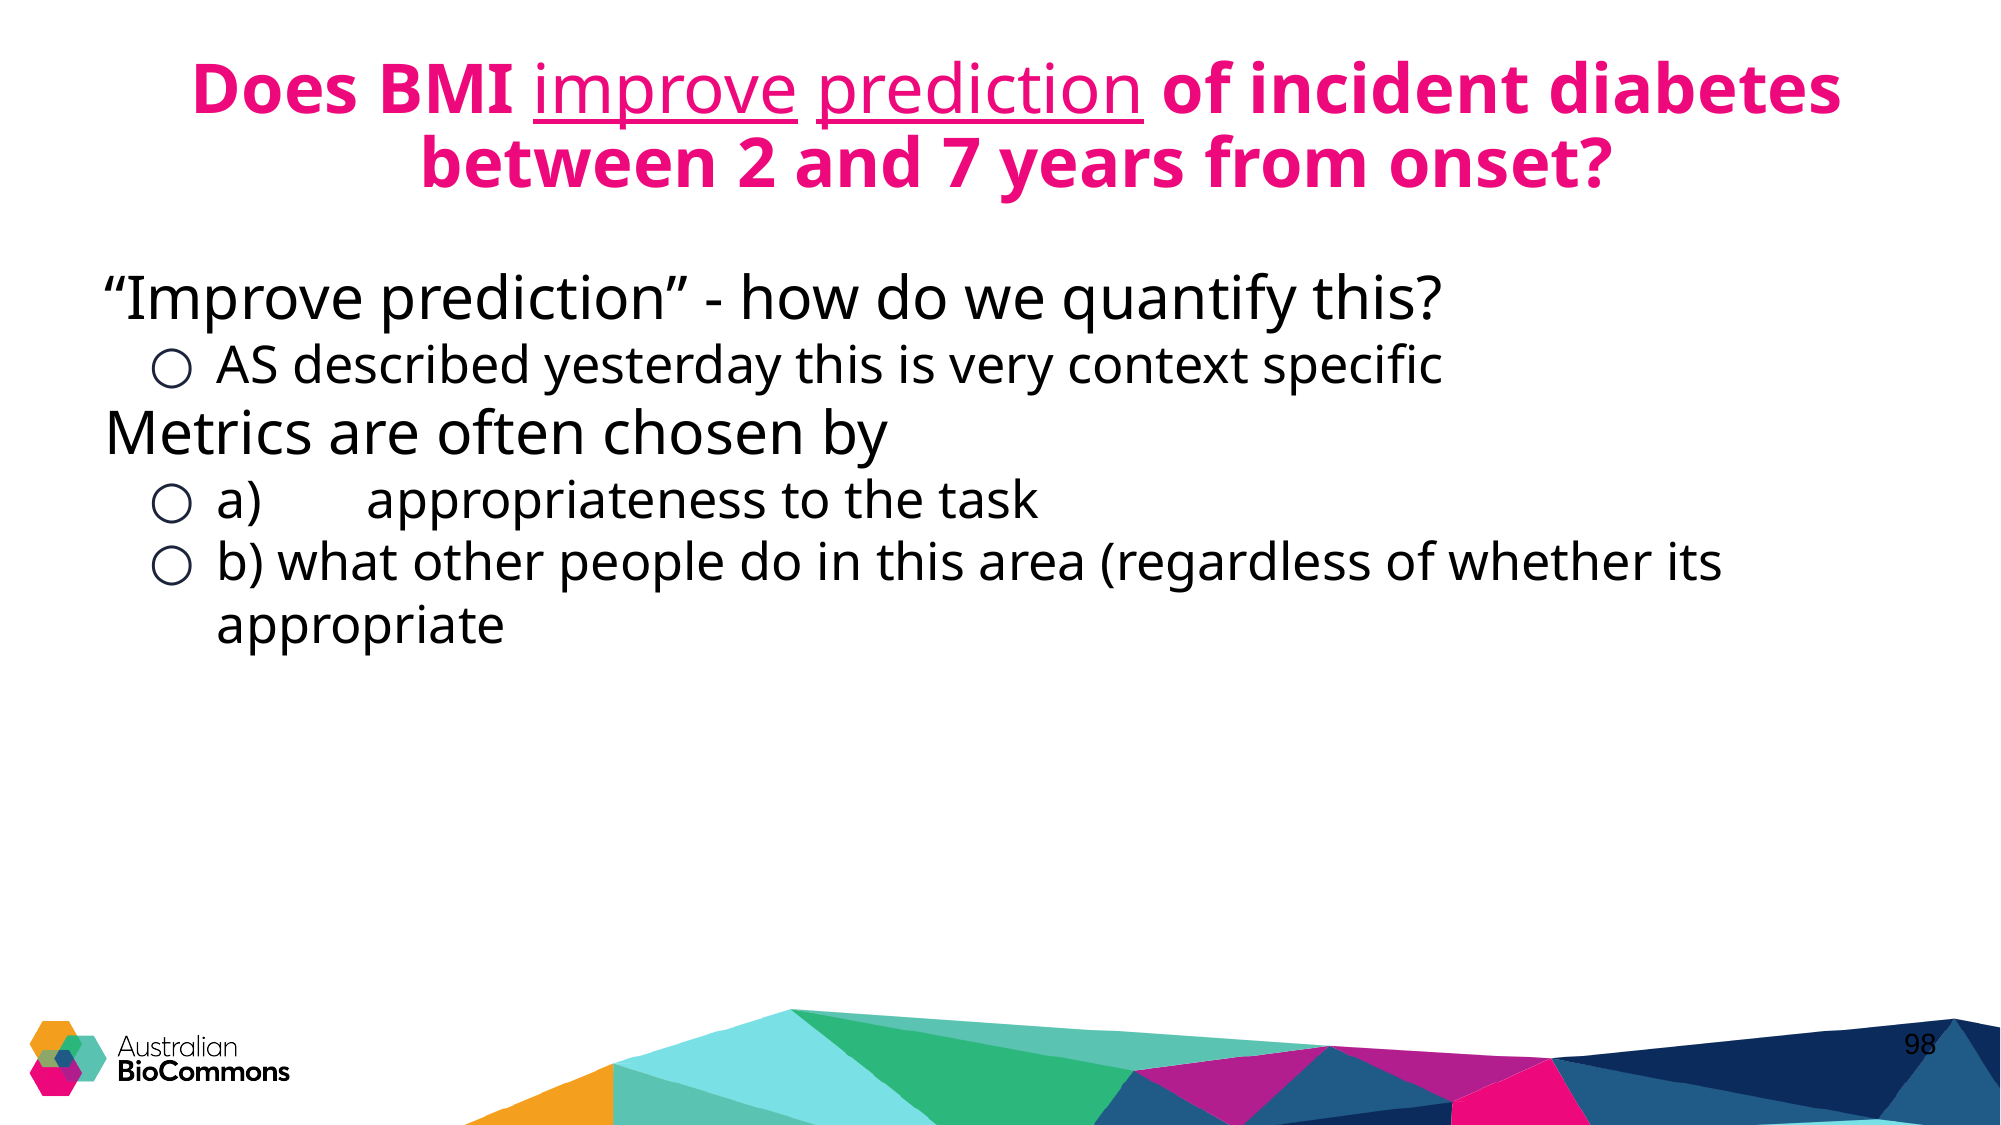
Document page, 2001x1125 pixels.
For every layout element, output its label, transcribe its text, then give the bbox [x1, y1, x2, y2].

list “Improve prediction” - how do we quantify this? AS described yesterday this is very context specific Metrics are often chosen by a) appropriateness to the task b) what other people do in this area (regardless of whether its appropriate [51, 251, 1924, 970]
picture [428, 992, 2001, 1125]
slide_number ‹#› [1797, 1012, 1937, 1073]
picture [11, 1014, 308, 1103]
title Does BMI improve prediction of incident diabetes between 2 and 7 years from onset? [81, 64, 1953, 211]
